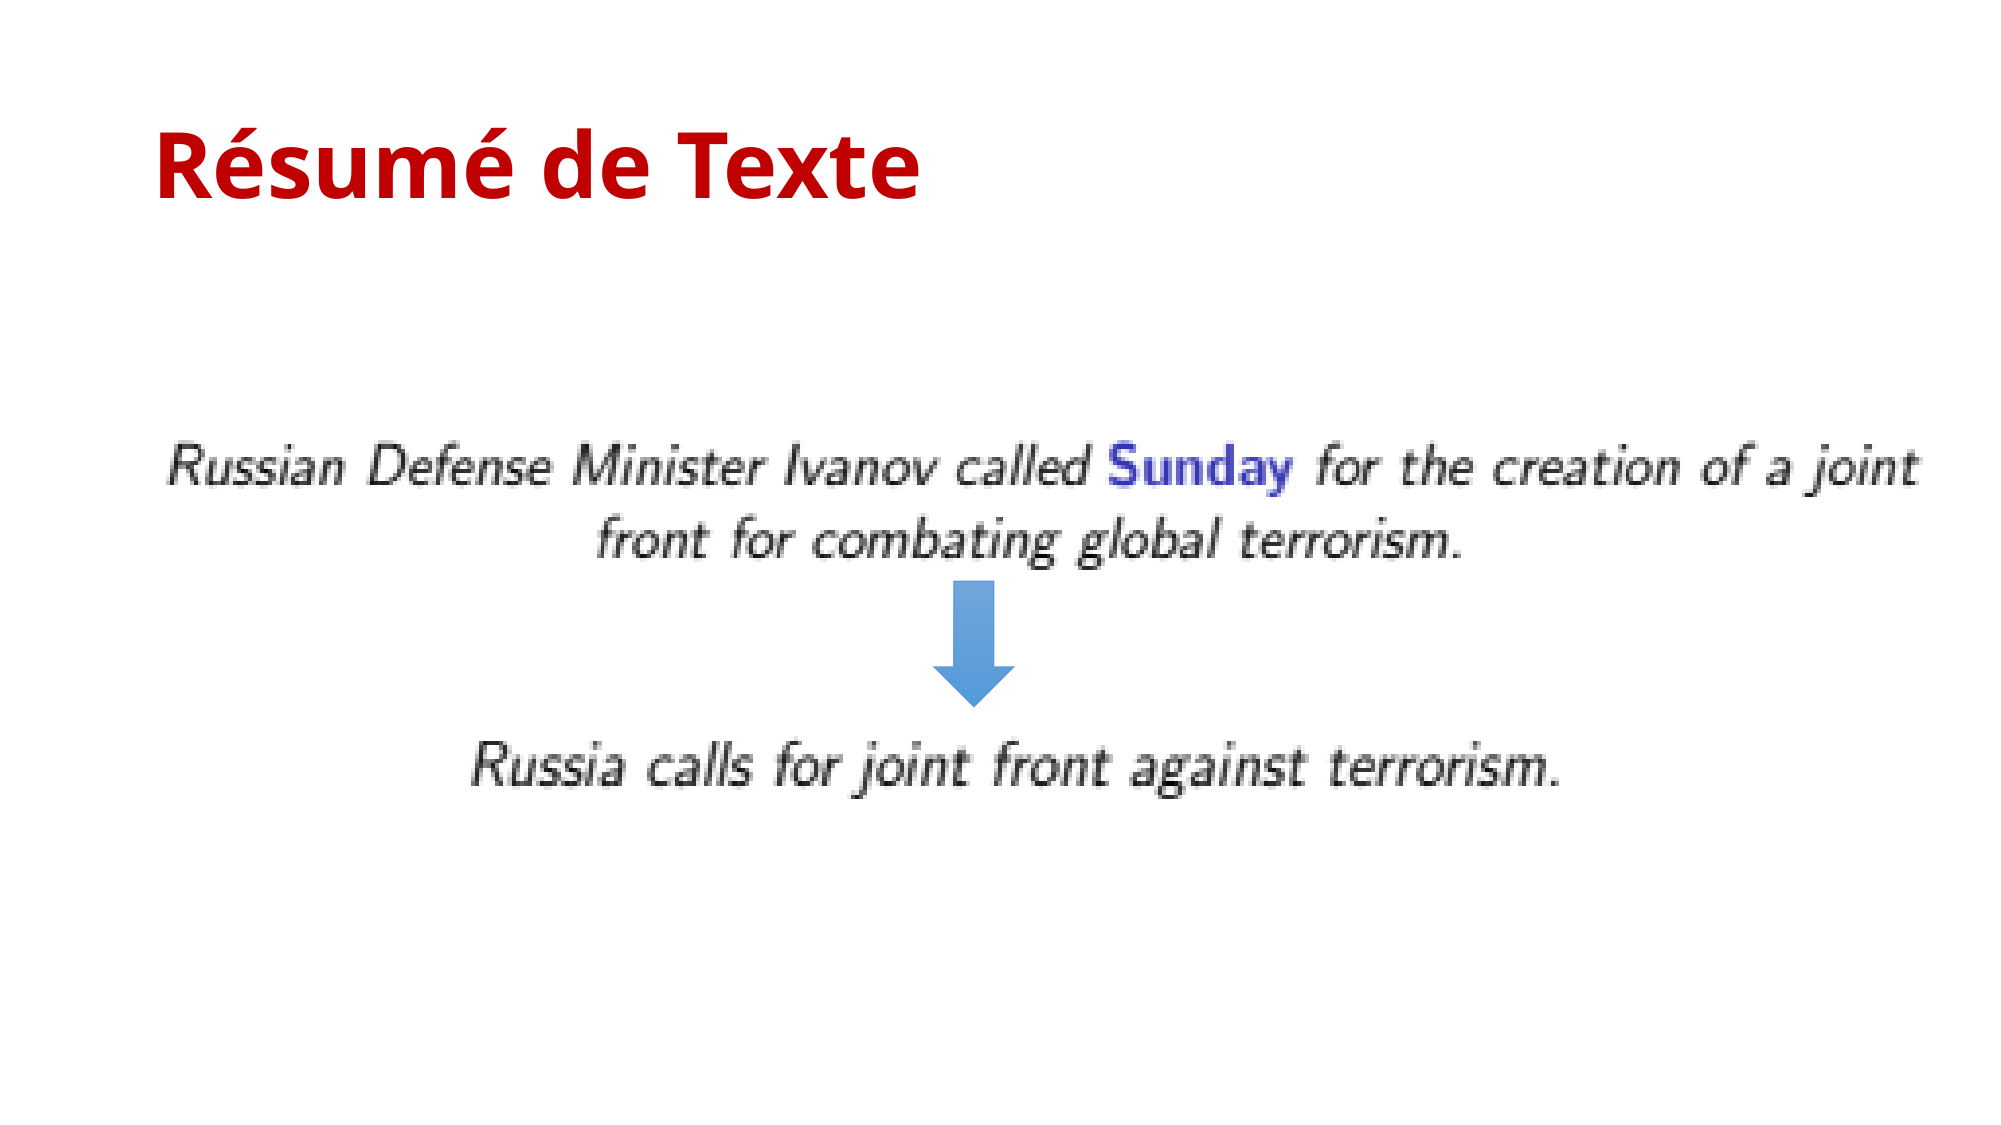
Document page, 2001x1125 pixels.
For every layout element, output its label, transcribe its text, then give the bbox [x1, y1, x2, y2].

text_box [155, 368, 1931, 850]
title Résumé de Texte [137, 59, 1863, 278]
